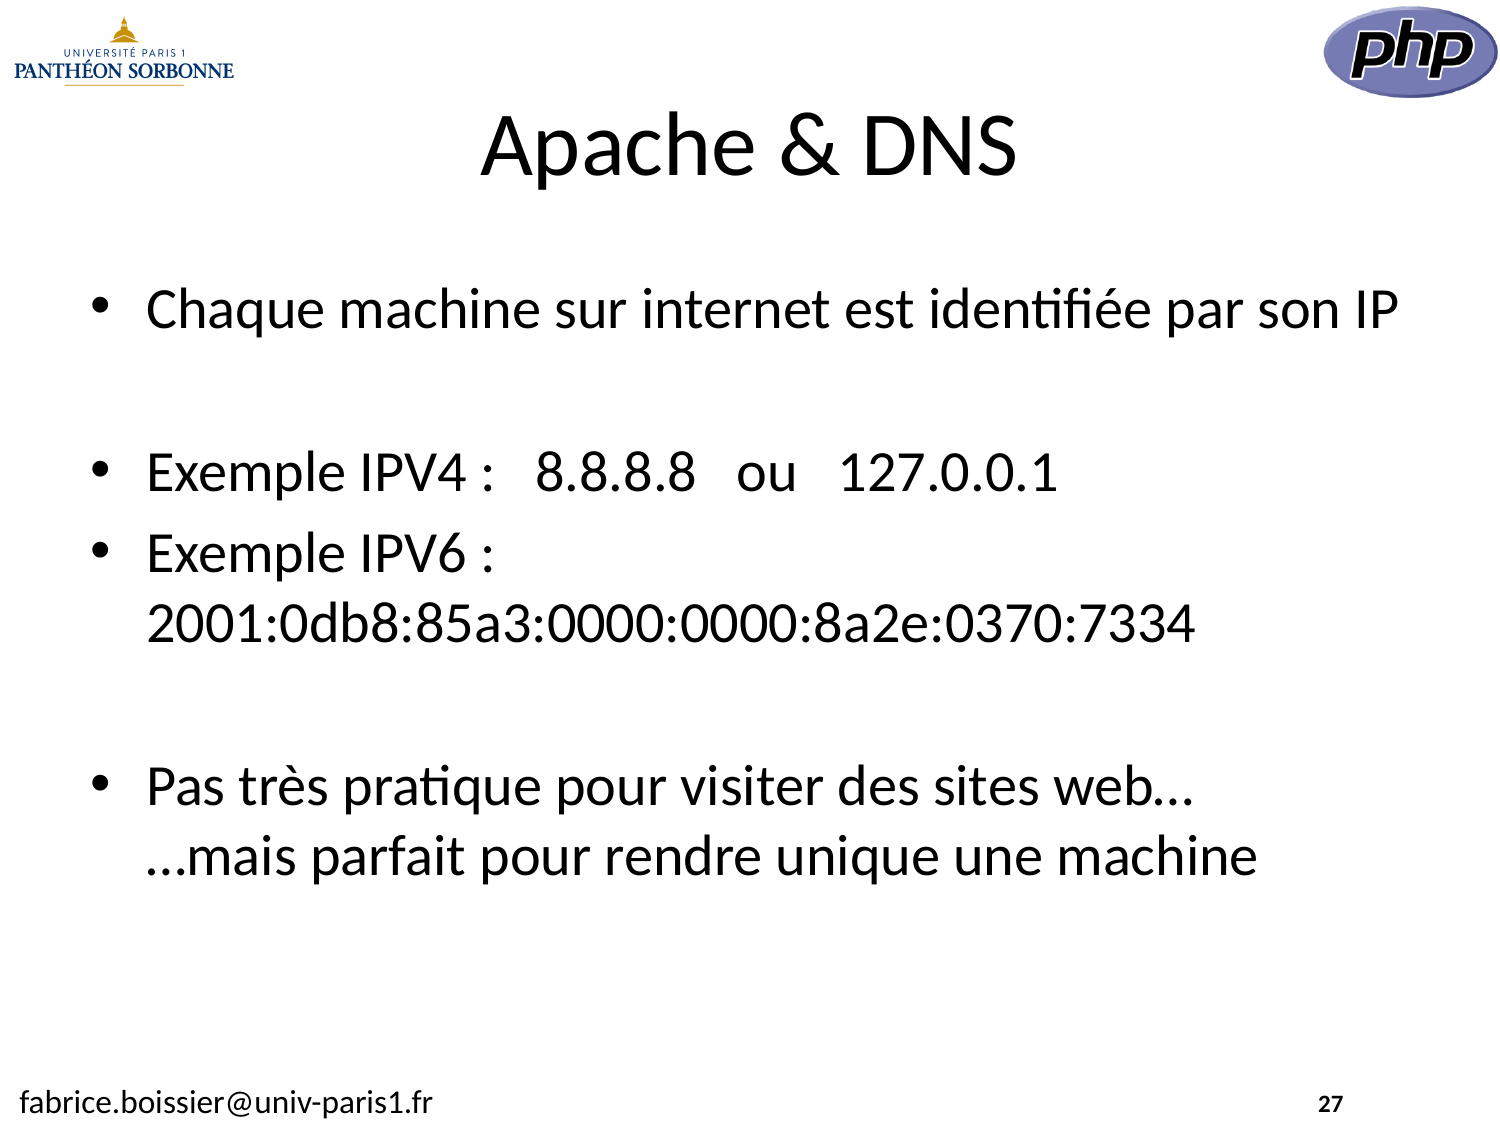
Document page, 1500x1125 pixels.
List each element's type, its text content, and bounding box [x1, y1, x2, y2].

slide_number 27 [1156, 1072, 1500, 1125]
title Apache & DNS [75, 45, 1425, 233]
picture [0, 2, 248, 114]
list Chaque machine sur internet est identifiée par son IP Exemple IPV4 : 8.8.8.8 ou 127.0.0.1 Exemple IPV6 : 2001:0db8:85a3:0000:0000:8a2e:0370:7334 Pas très pratique pour visiter des sites web… …mais parfait pour rendre unique une machine [75, 262, 1425, 1005]
picture [1321, 0, 1500, 119]
